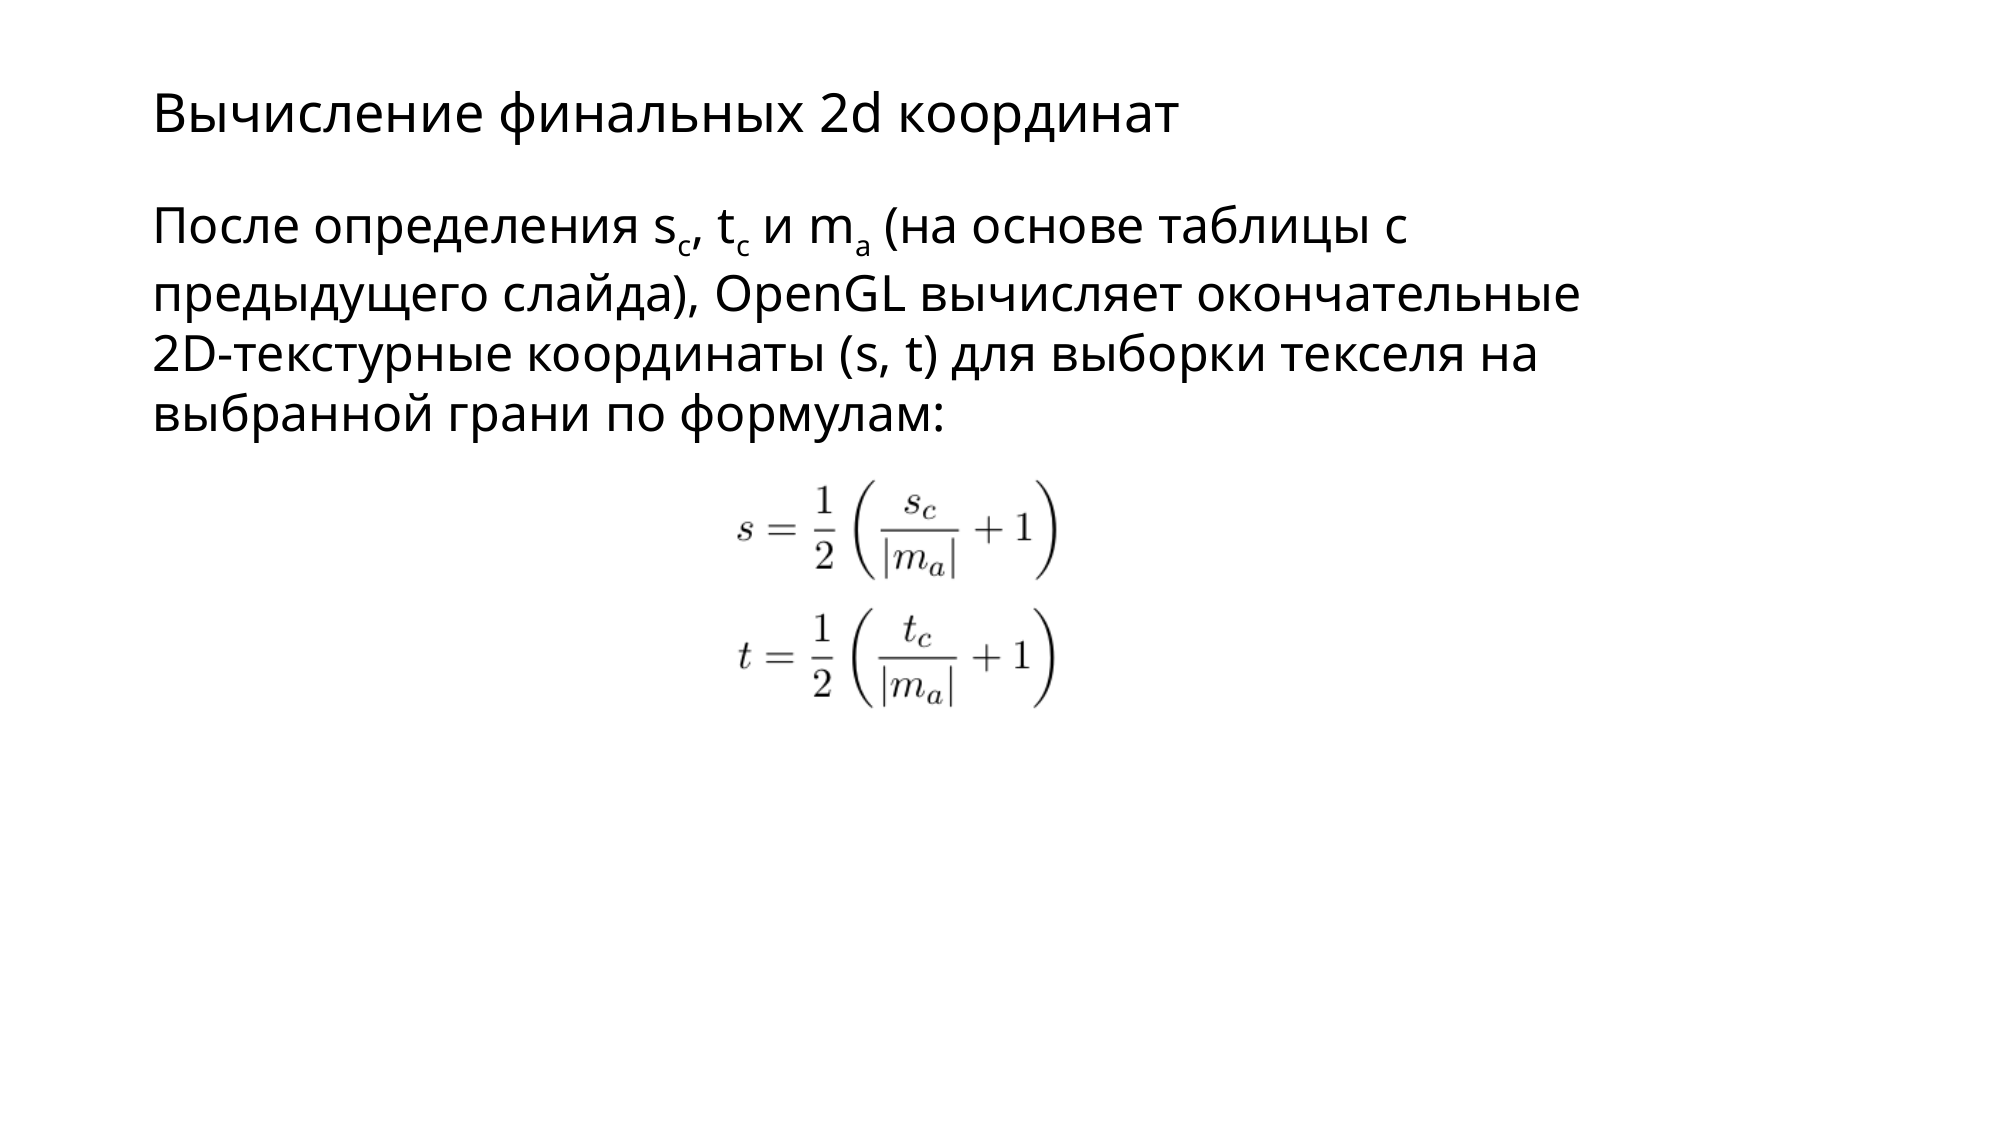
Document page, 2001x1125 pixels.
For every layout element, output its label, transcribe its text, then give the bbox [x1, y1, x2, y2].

list После определения sc, tc и ma (на основе таблицы с предыдущего слайда), OpenGL вычисляет окончательные 2D-текстурные координаты (s, t) для выборки текселя на выбранной грани по формулам: [137, 0, 1680, 645]
picture [684, 465, 1133, 741]
